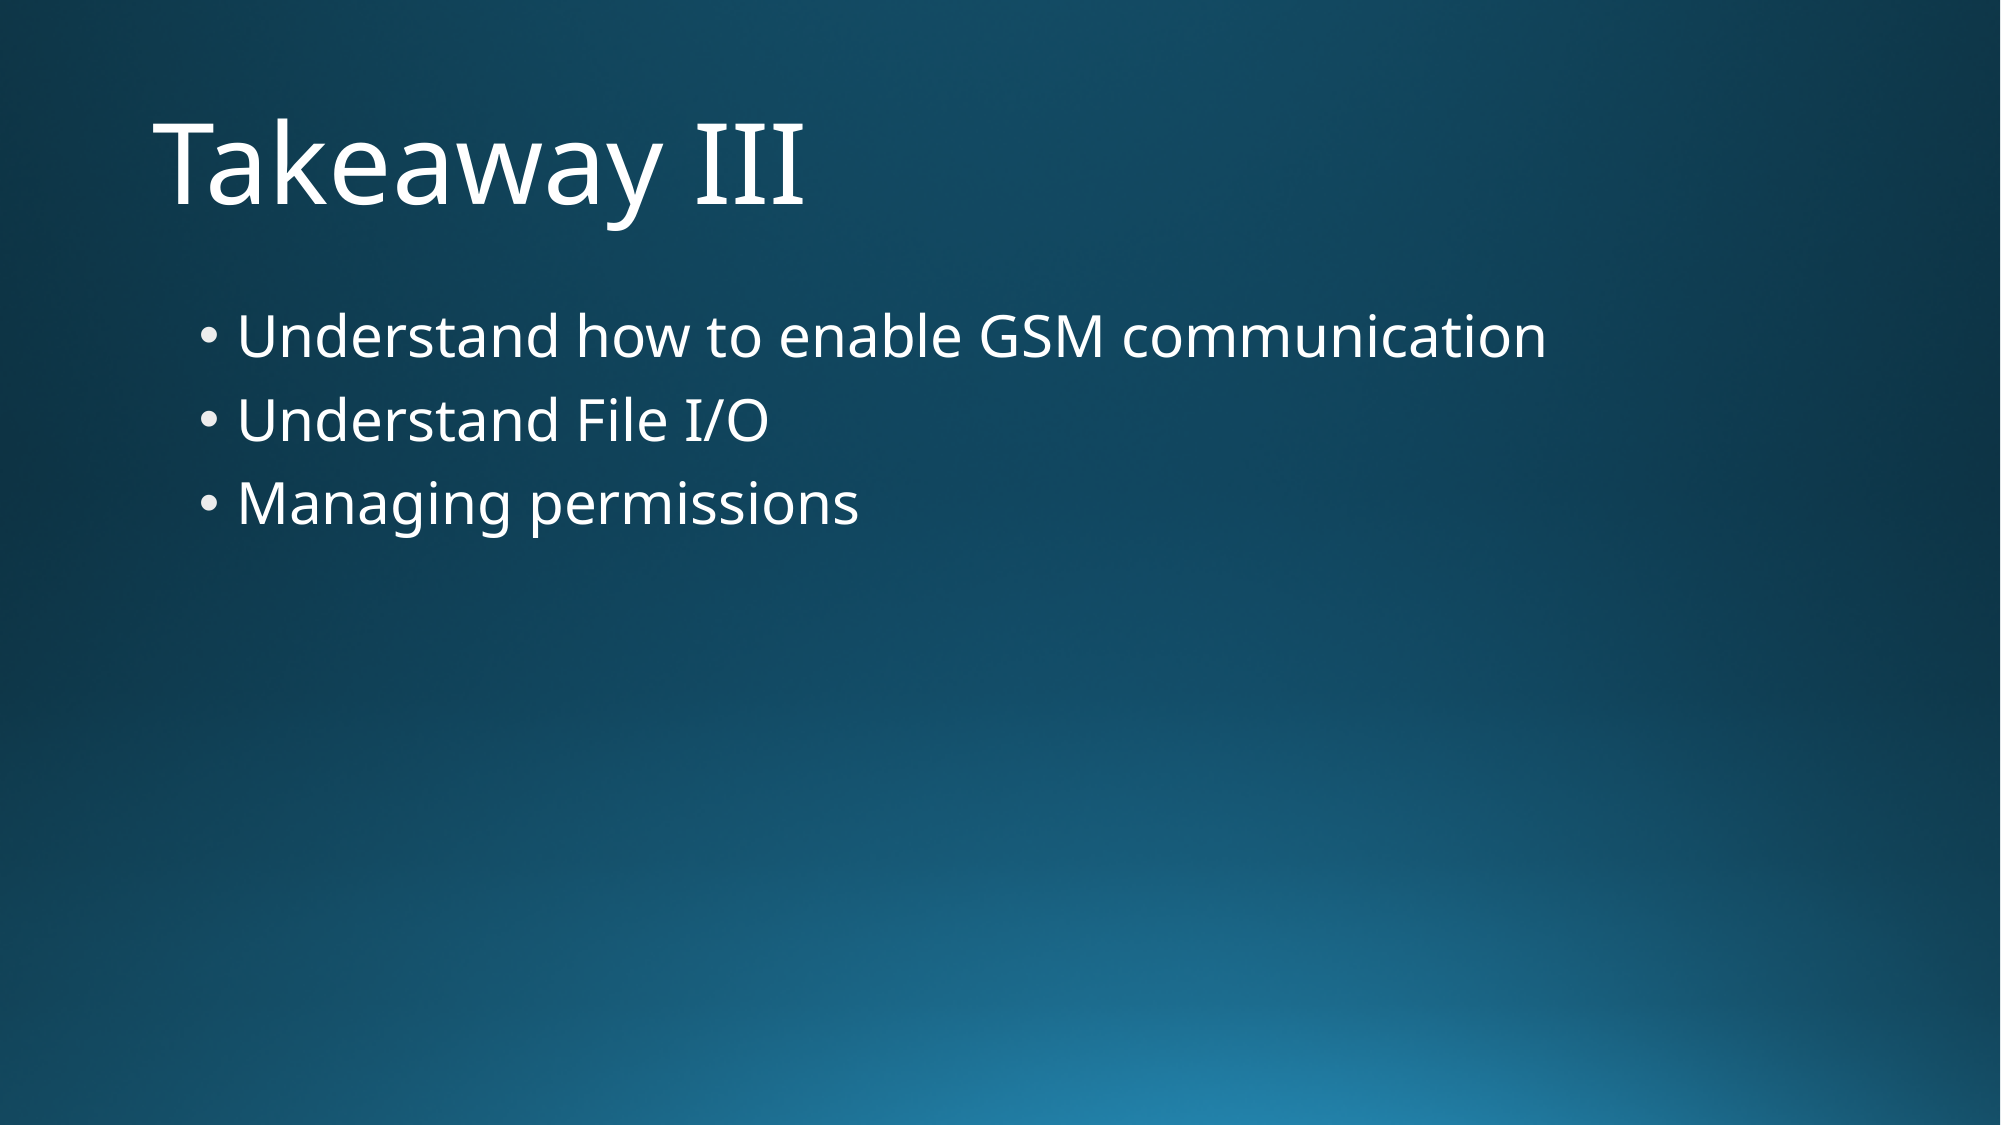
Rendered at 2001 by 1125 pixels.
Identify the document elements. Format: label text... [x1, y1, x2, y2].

list Understand how to enable GSM communication Understand File I/O Managing permissions [183, 299, 1863, 1014]
title Takeaway III [137, 59, 1863, 278]
picture [0, 0, 2001, 1125]
